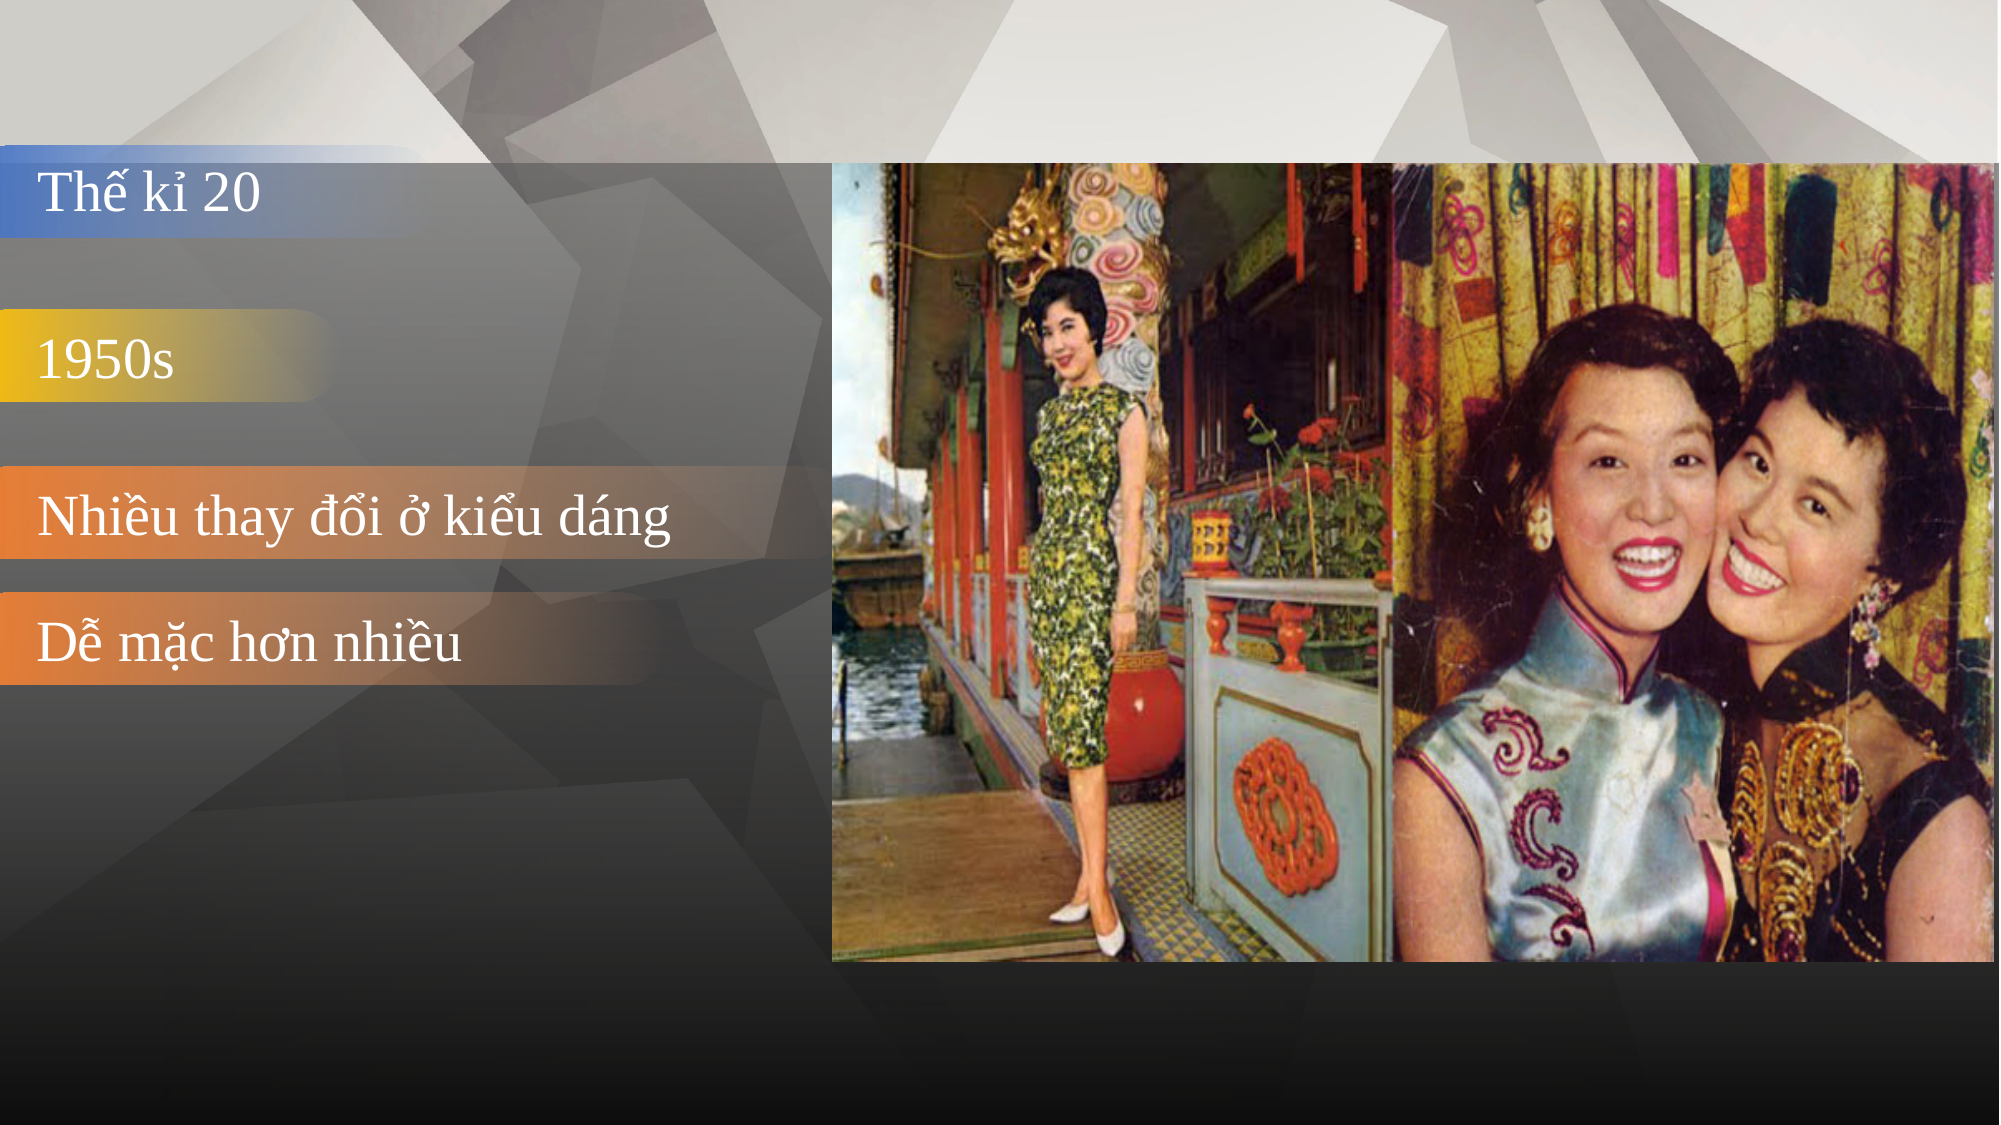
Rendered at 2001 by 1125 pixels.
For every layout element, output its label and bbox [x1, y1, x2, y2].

text_box [0, 0, 2000, 1125]
text_box [0, 309, 342, 402]
text_box [0, 145, 439, 238]
picture [832, 163, 1994, 962]
text_box [0, 592, 669, 685]
text_box [0, 466, 832, 559]
